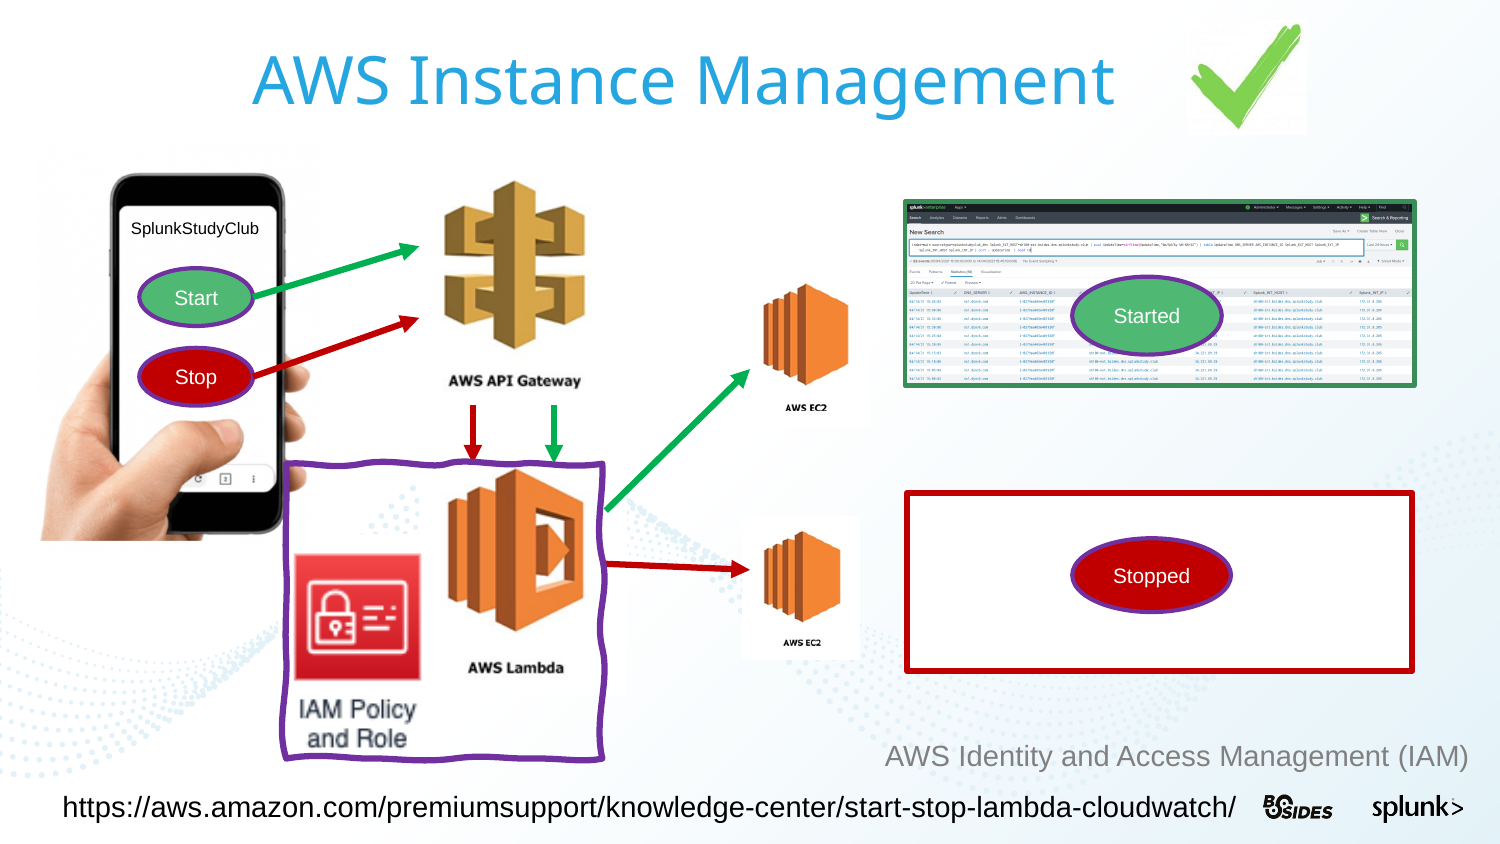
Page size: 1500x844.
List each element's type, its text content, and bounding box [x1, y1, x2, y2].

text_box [605, 368, 751, 511]
picture [907, 203, 1413, 384]
text_box [327, 459, 413, 532]
picture [739, 267, 871, 427]
text_box [905, 491, 1414, 673]
picture [1186, 20, 1308, 135]
text_box Stopped [1070, 536, 1234, 615]
picture [36, 141, 627, 756]
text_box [252, 245, 420, 298]
picture [742, 516, 860, 661]
text_box https://aws.amazon.com/premiumsupport/knowledge-center/start-stop-lambda-cloudwatch/ [47, 780, 1391, 831]
text_box AWS Identity and Access Management (IAM) [870, 730, 1500, 780]
picture [1391, 794, 1463, 823]
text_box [252, 317, 420, 377]
picture [419, 158, 612, 406]
text_box AWS Instance Management [252, 18, 1290, 119]
text_box [442, 705, 605, 763]
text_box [601, 563, 751, 571]
